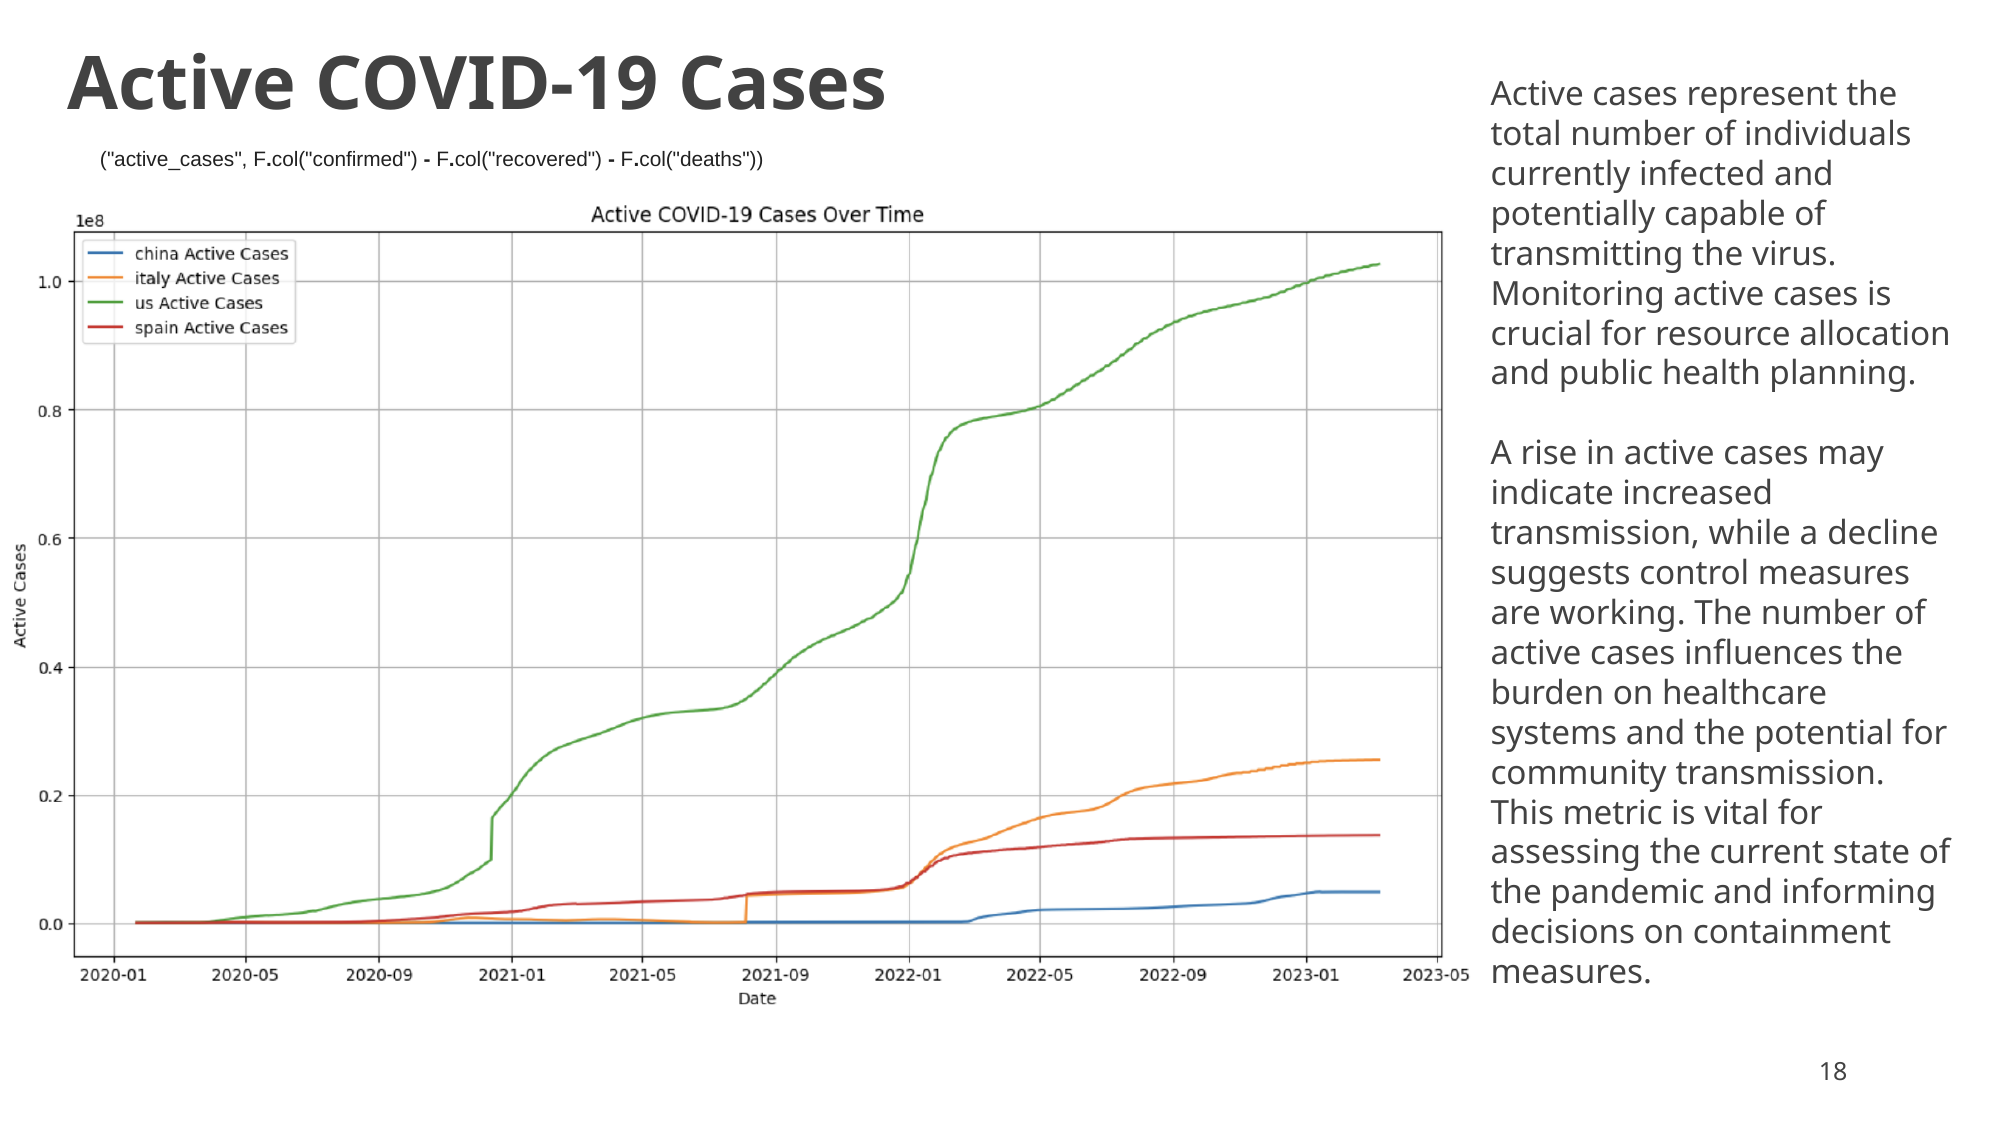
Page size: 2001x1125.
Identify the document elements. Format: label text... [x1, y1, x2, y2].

slide_number ‹#› [1412, 1042, 1863, 1103]
title Active COVID-19 Cases [52, 0, 919, 171]
text_box ("active_cases", F.col("confirmed") - F.col("recovered") - F.col("deaths")) [85, 128, 1346, 171]
text_box Active cases represent the total number of individuals currently infected and potentially capable of transmitting the virus. Monitoring active cases is crucial for resource allocation and public health planning. A rise in active cases may indicate increased transmission, while a decline suggests control measures are working. The number of active cases influences the burden on healthcare systems and the potential for community transmission. This metric is vital for assessing the current state of the pandemic and informing decisions on containment measures. [1475, 57, 1967, 959]
picture [0, 195, 1481, 1018]
